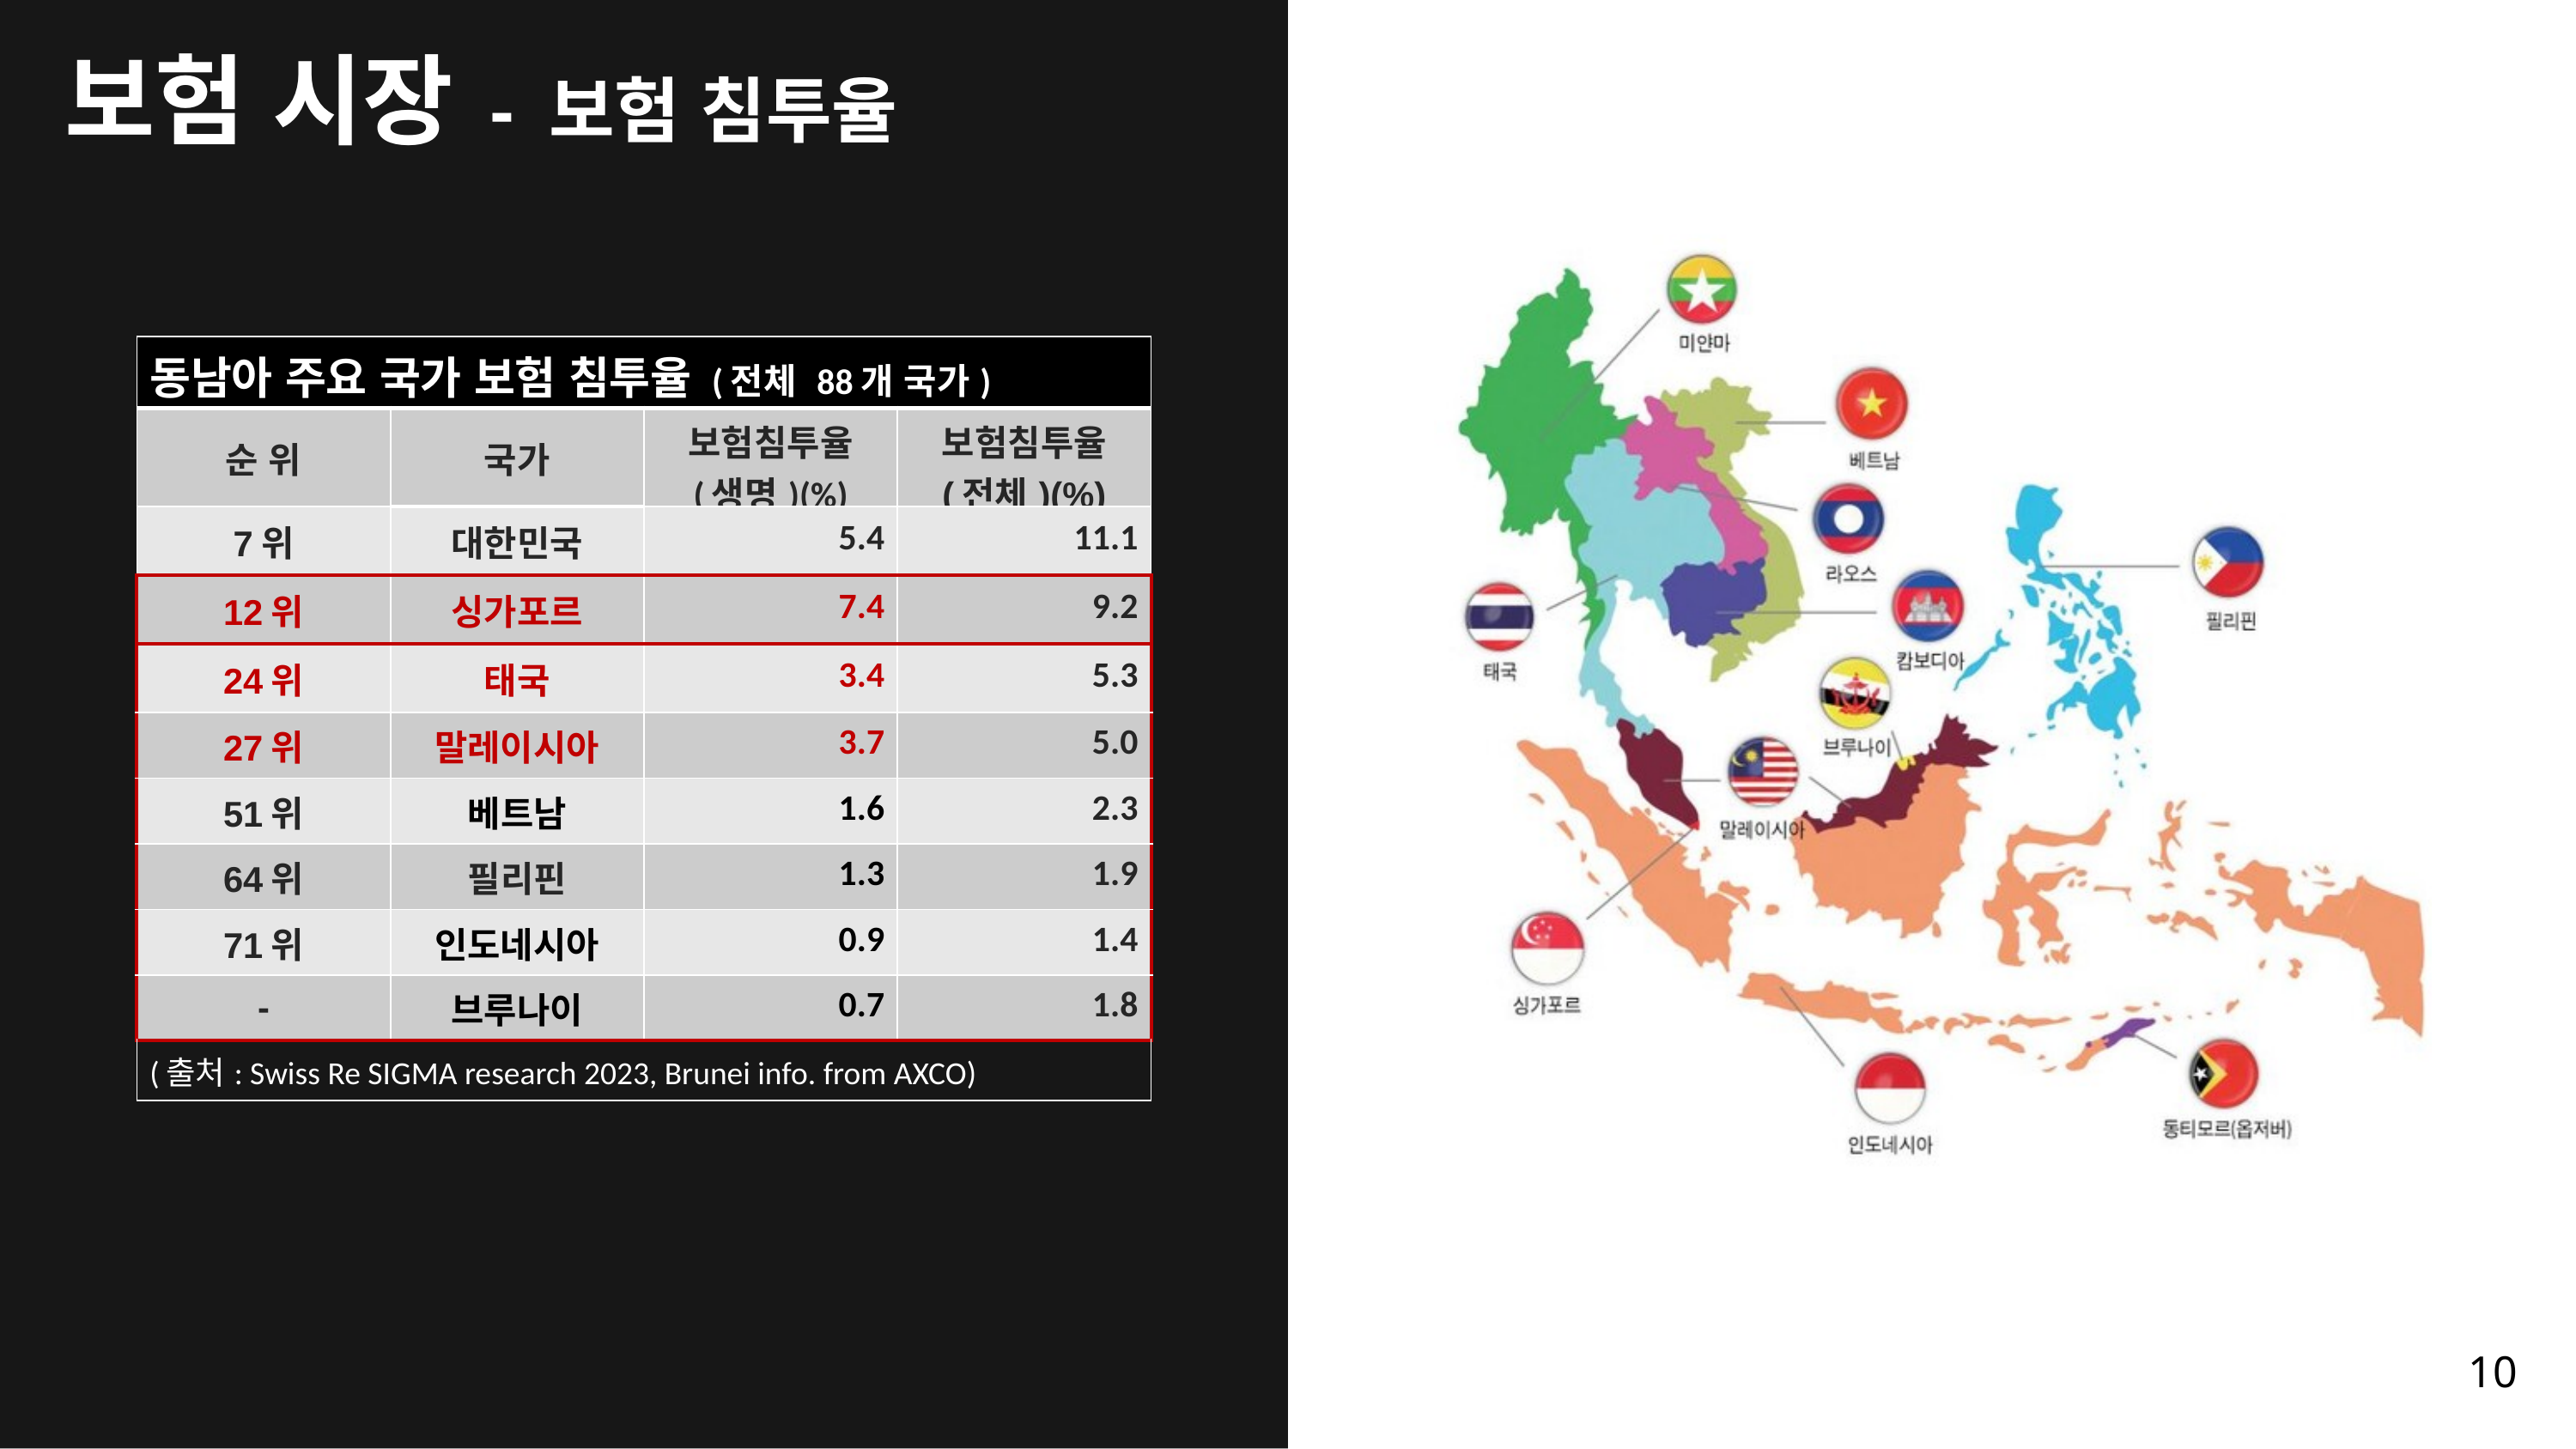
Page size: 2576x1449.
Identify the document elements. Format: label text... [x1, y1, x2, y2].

table_header 동남아 주요 국가 보험 침투율 (전체 88개 국가) [137, 337, 1151, 406]
table_cell 보험침투율 (전체)(%) [898, 410, 1151, 506]
table_cell 0.9 [645, 910, 896, 974]
table_cell 1.8 [898, 976, 1150, 1039]
table_cell 3.7 [645, 713, 896, 778]
table_cell 71위 [138, 910, 390, 974]
table_cell 대한민국 [392, 508, 643, 573]
table_cell 2.3 [898, 779, 1150, 843]
table_cell 1.6 [645, 779, 896, 843]
table_cell 1.3 [645, 845, 896, 909]
table_cell 0.7 [645, 976, 896, 1039]
table_cell 27위 [138, 713, 390, 778]
table_cell (출처: Swiss Re SIGMA research 2023, Brunei info. from AXCO) [137, 1042, 1151, 1100]
table_cell 필리핀 [392, 845, 643, 909]
table_cell 인도네시아 [392, 910, 643, 974]
text_box 보험 시장 - 보험 침투율 [64, 15, 977, 157]
table_cell 7.4 [645, 577, 896, 642]
table_cell 5.4 [645, 507, 896, 573]
table_cell 24위 [138, 646, 390, 712]
text_box 10 [2468, 1336, 2529, 1397]
table_cell 51위 [138, 779, 390, 843]
table_cell 9.2 [898, 577, 1150, 642]
table_cell 1.9 [898, 845, 1150, 909]
table_cell - [138, 976, 390, 1039]
table_cell 보험침투율 (생명)(%) [645, 410, 896, 506]
table_cell 12위 [138, 577, 390, 642]
table_cell 국가 [392, 410, 643, 505]
table_cell 7위 [137, 507, 390, 573]
table_cell 베트남 [392, 779, 643, 843]
text_box [0, 0, 1288, 1449]
table_cell 1.4 [898, 910, 1150, 974]
table_cell 순 위 [137, 410, 390, 506]
table_cell 말레이시아 [392, 713, 643, 778]
table_cell 브루나이 [392, 976, 643, 1039]
table_cell 태국 [392, 646, 643, 712]
table_cell 5.3 [898, 646, 1150, 712]
table_cell 11.1 [898, 507, 1151, 573]
table_cell 싱가포르 [392, 577, 643, 642]
table_cell 3.4 [645, 646, 896, 712]
table_cell 5.0 [898, 713, 1150, 778]
table_cell 64위 [138, 845, 390, 909]
picture [1434, 209, 2432, 1208]
